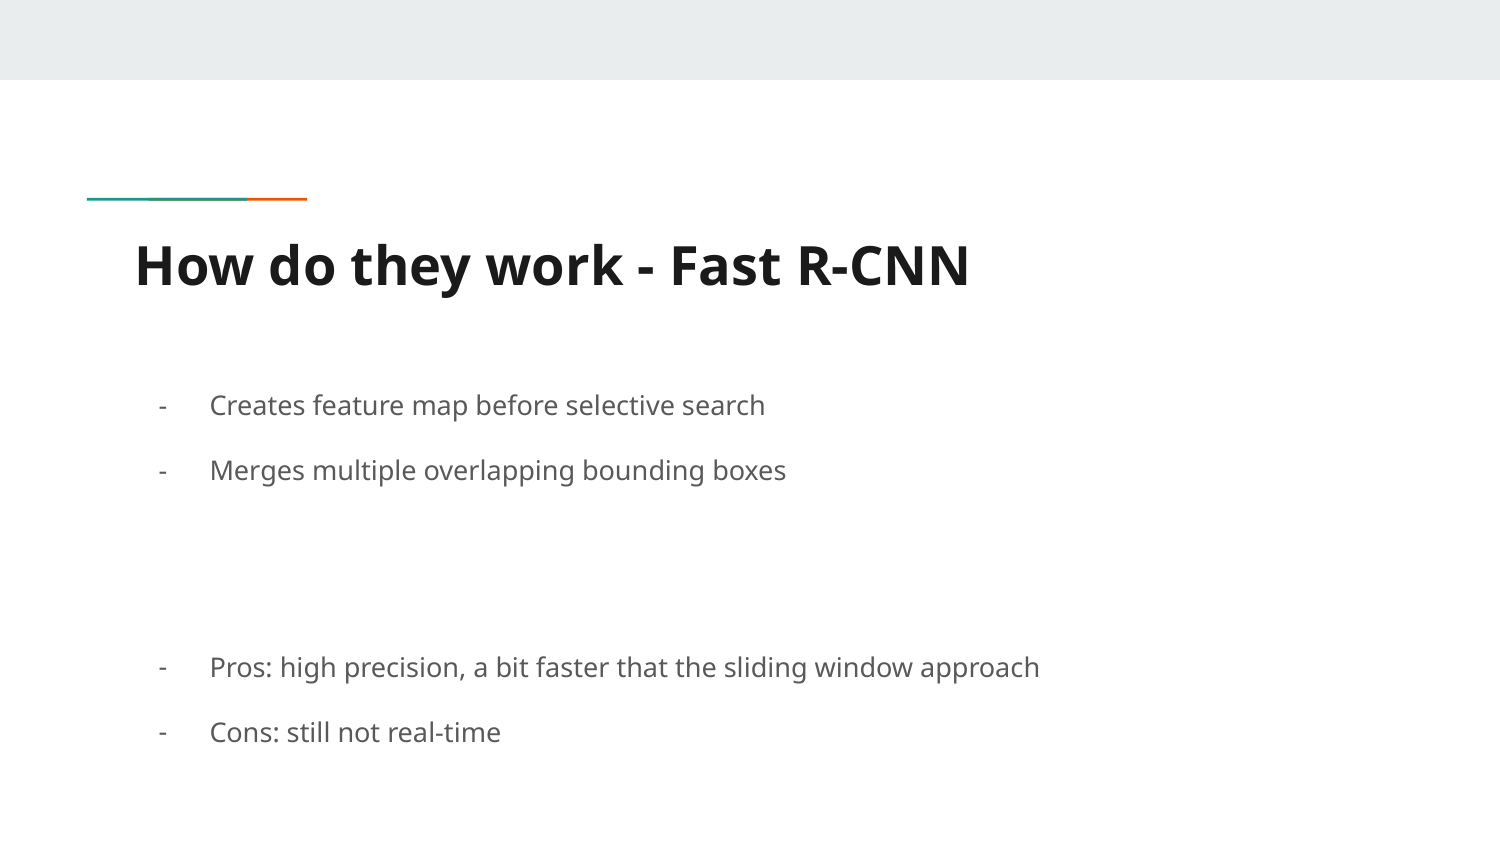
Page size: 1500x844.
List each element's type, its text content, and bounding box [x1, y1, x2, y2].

list Creates feature map before selective search Merges multiple overlapping bounding boxes Pros: high precision, a bit faster that the sliding window approach Cons: still not real-time [119, 341, 1381, 712]
title How do they work - Fast R-CNN [119, 216, 1381, 305]
